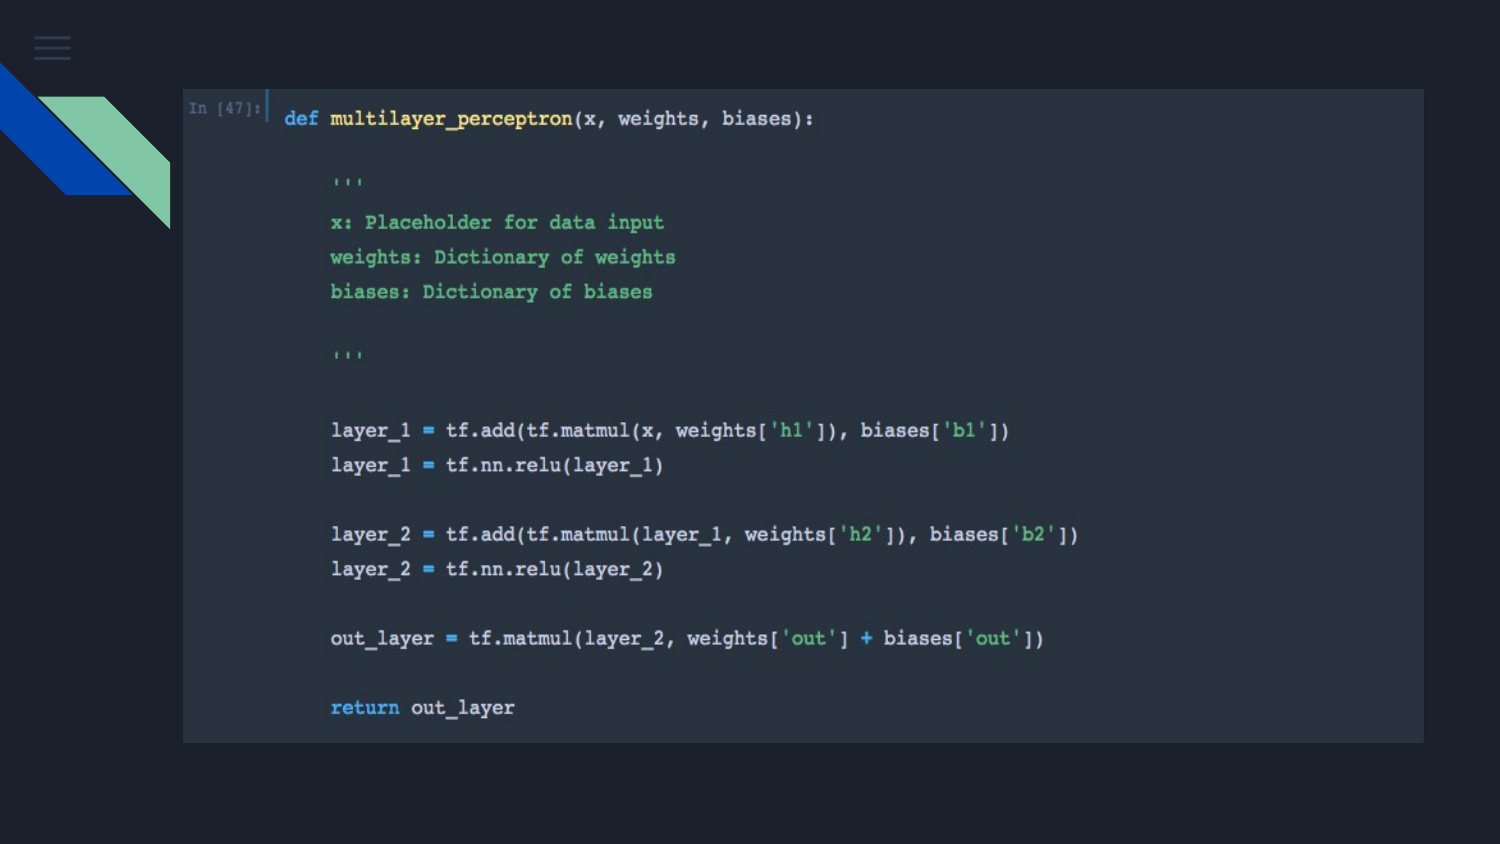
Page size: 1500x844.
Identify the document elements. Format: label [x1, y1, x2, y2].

picture [183, 89, 1428, 743]
